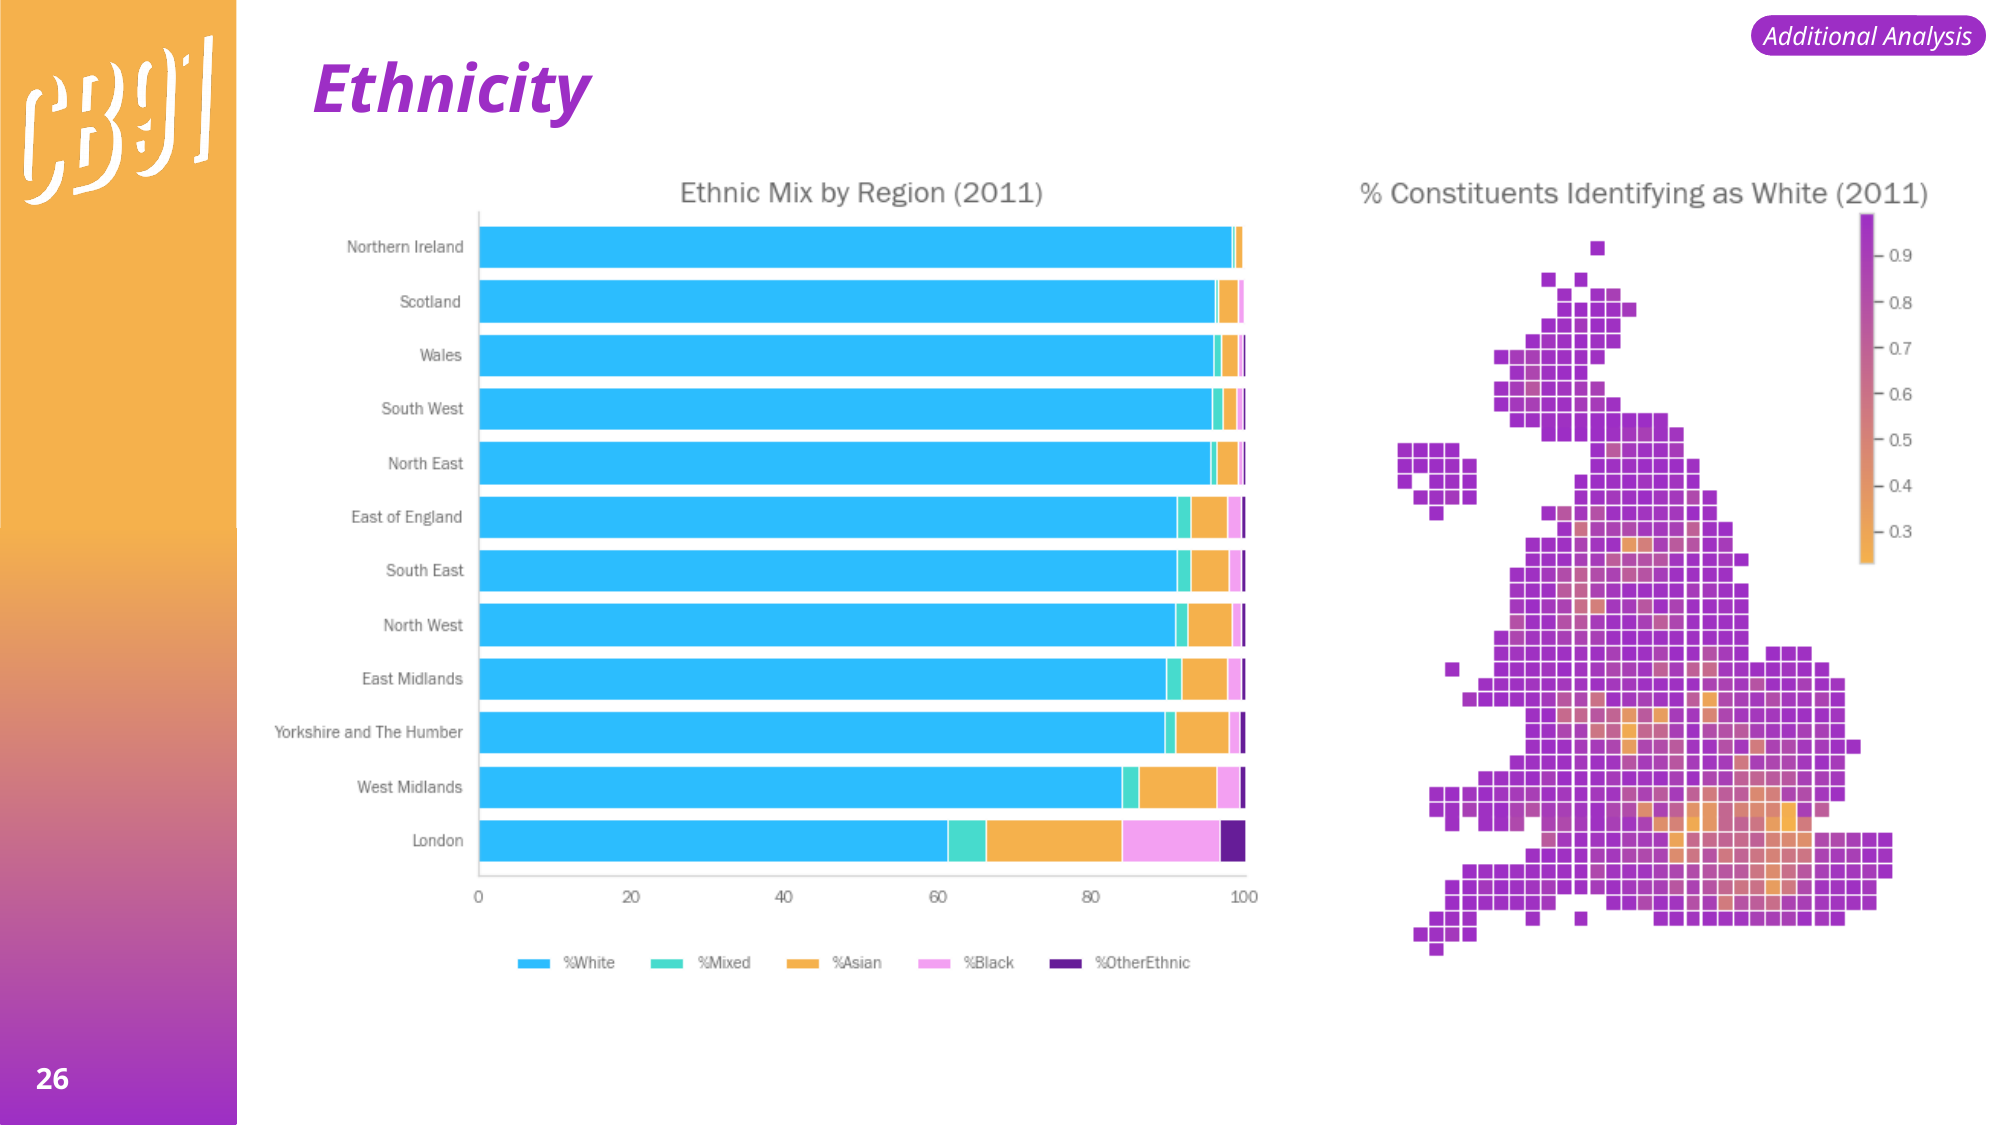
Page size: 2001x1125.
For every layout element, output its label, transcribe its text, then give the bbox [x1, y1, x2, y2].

picture [263, 172, 1270, 990]
text_box Additional Analysis [1748, 13, 1989, 58]
title Ethnicity [297, 47, 1940, 136]
slide_number 25 [10, 1052, 95, 1113]
picture [1349, 172, 1940, 1005]
picture [9, 10, 228, 229]
